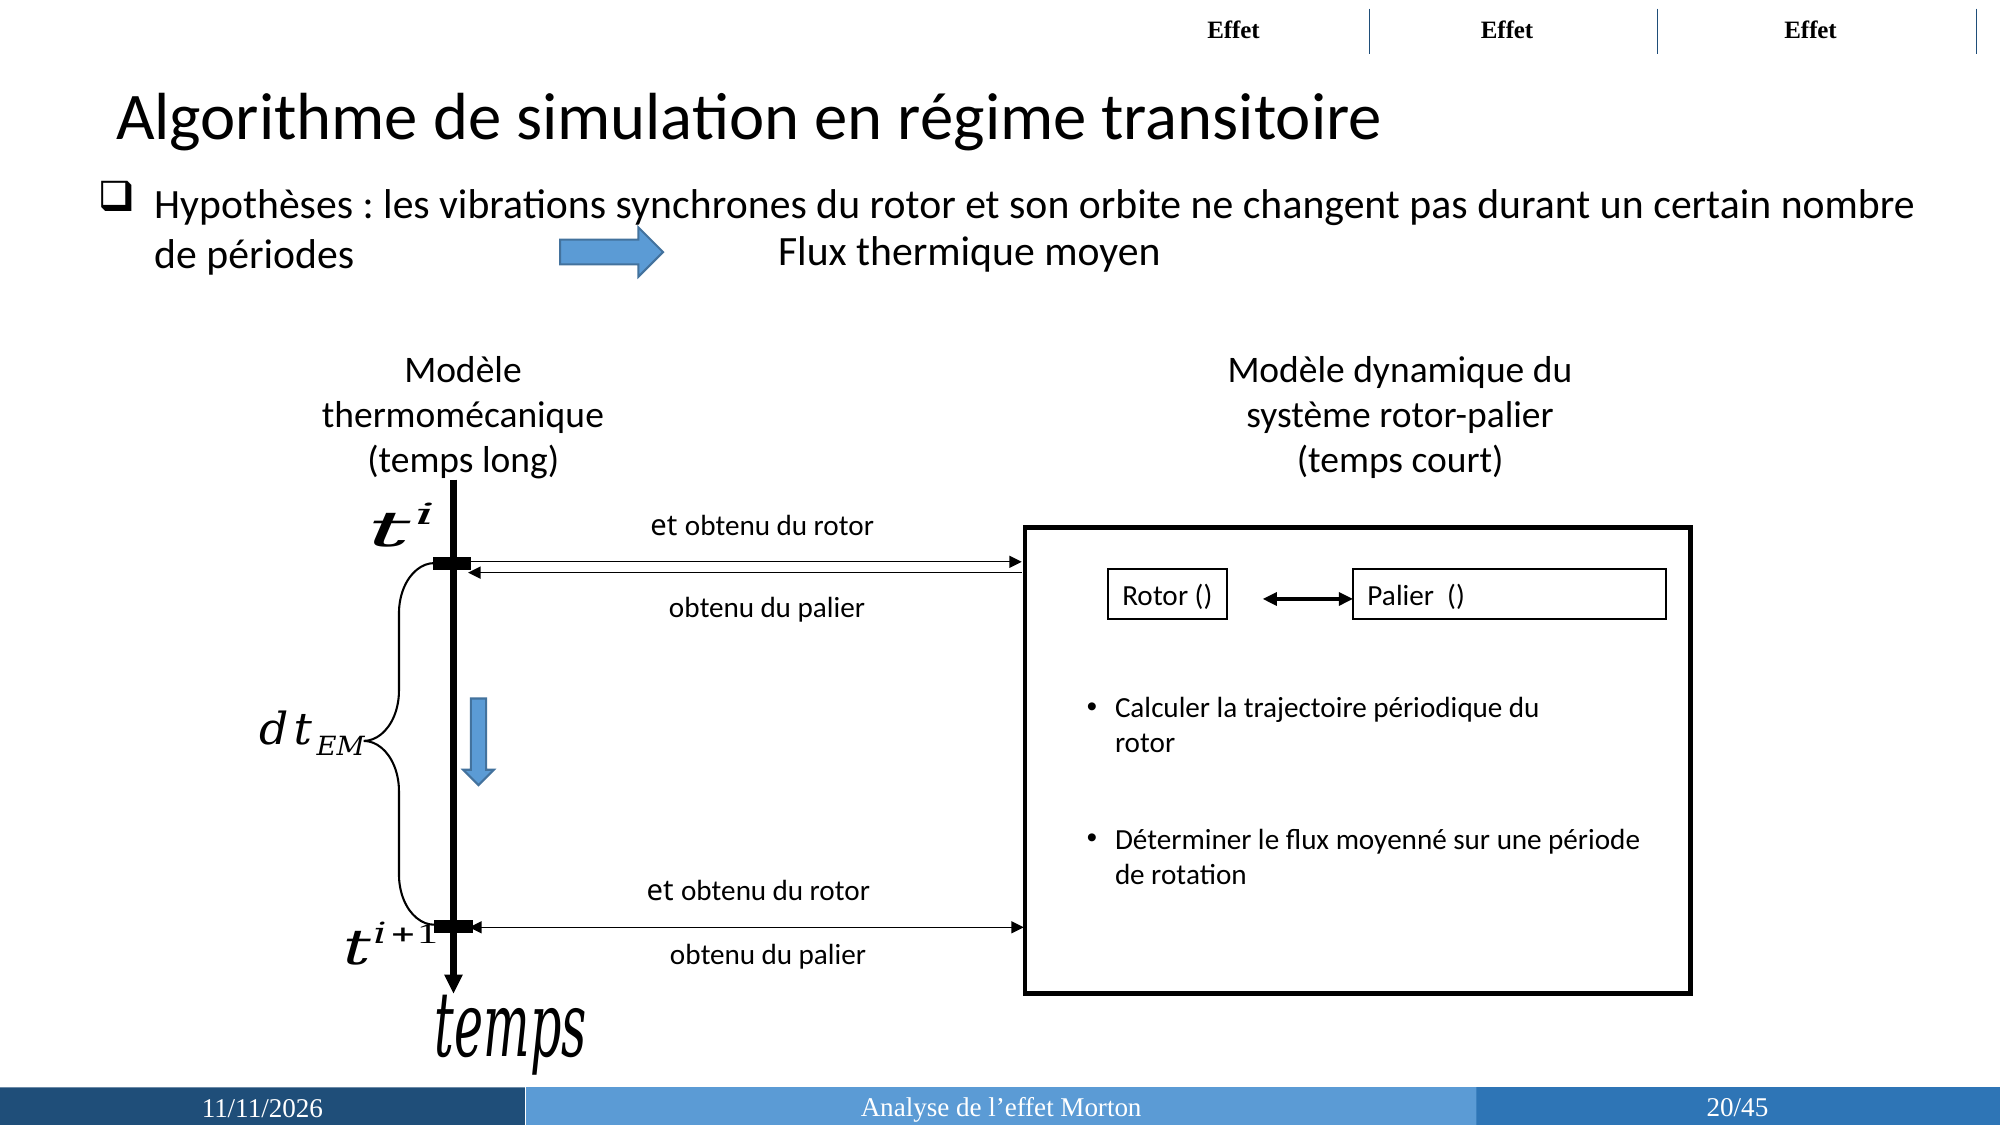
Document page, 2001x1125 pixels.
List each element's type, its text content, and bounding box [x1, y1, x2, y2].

text_box Modèle dynamique du système rotor-palier (temps court) [1198, 337, 1603, 467]
footer Analyse de l’effet Morton [526, 1087, 1477, 1125]
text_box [588, 863, 1024, 994]
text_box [342, 479, 588, 1078]
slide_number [0, 1087, 525, 1125]
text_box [1024, 527, 1691, 994]
text_box Algorithme de simulation en régime transitoire [101, 65, 1818, 161]
slide_number 20/45 [1477, 1087, 2000, 1125]
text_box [83, 169, 1961, 293]
text_box Modèle thermomécanique (temps long) [279, 337, 647, 461]
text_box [256, 563, 342, 925]
